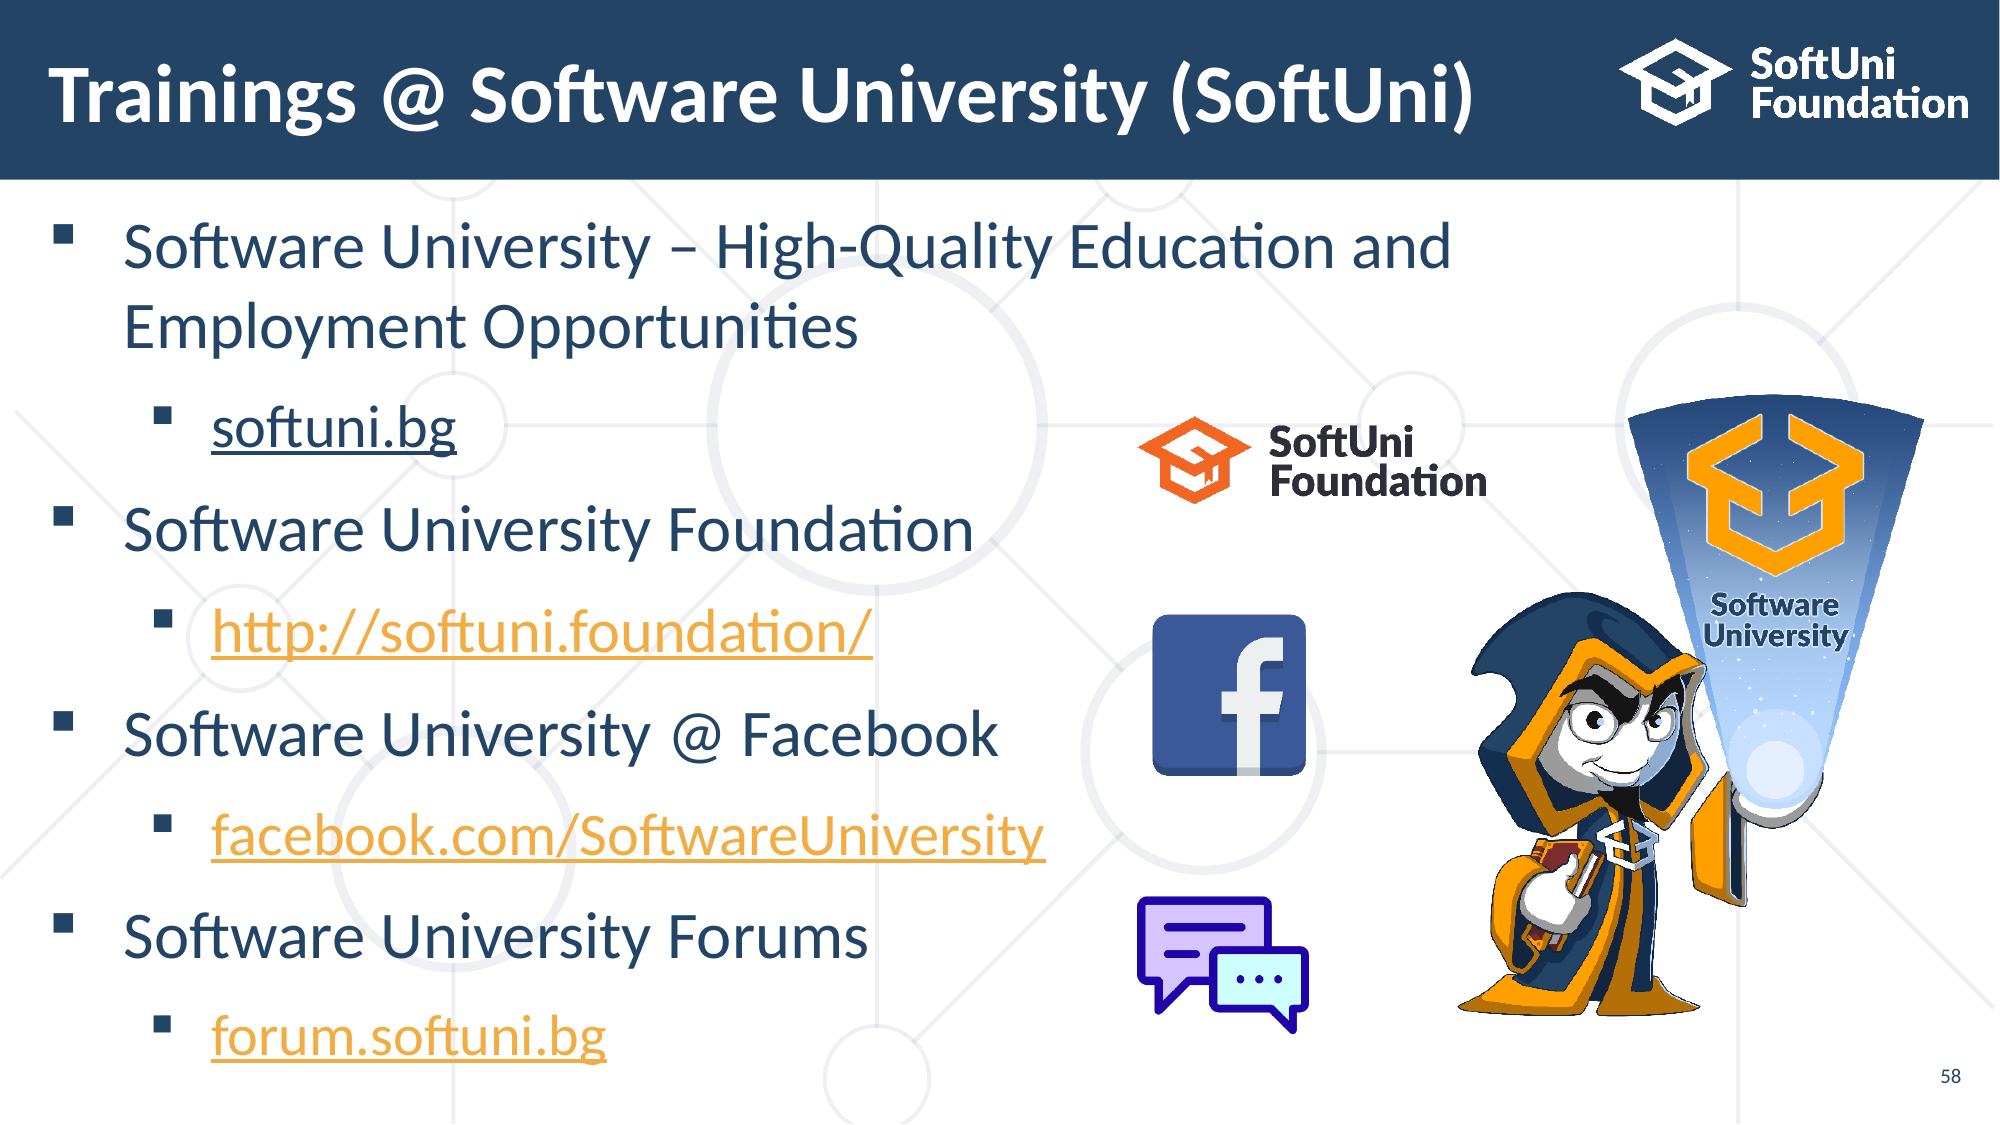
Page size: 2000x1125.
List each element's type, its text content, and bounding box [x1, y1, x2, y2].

picture [1136, 878, 1309, 1051]
picture [1618, 38, 1968, 126]
picture [1136, 337, 1967, 1074]
picture [1136, 599, 1321, 784]
slide_number 58 [1896, 1079, 1968, 1101]
list Software University – High-Quality Education and Employment Opportunities softuni.bg Software University Foundation http://softuni.foundation/ Software University @ Facebook facebook.com/SoftwareUniversity Software University Forums forum.softuni.bg [31, 196, 1970, 1050]
title Trainings @ Software University (SoftUni) [31, 16, 1591, 162]
